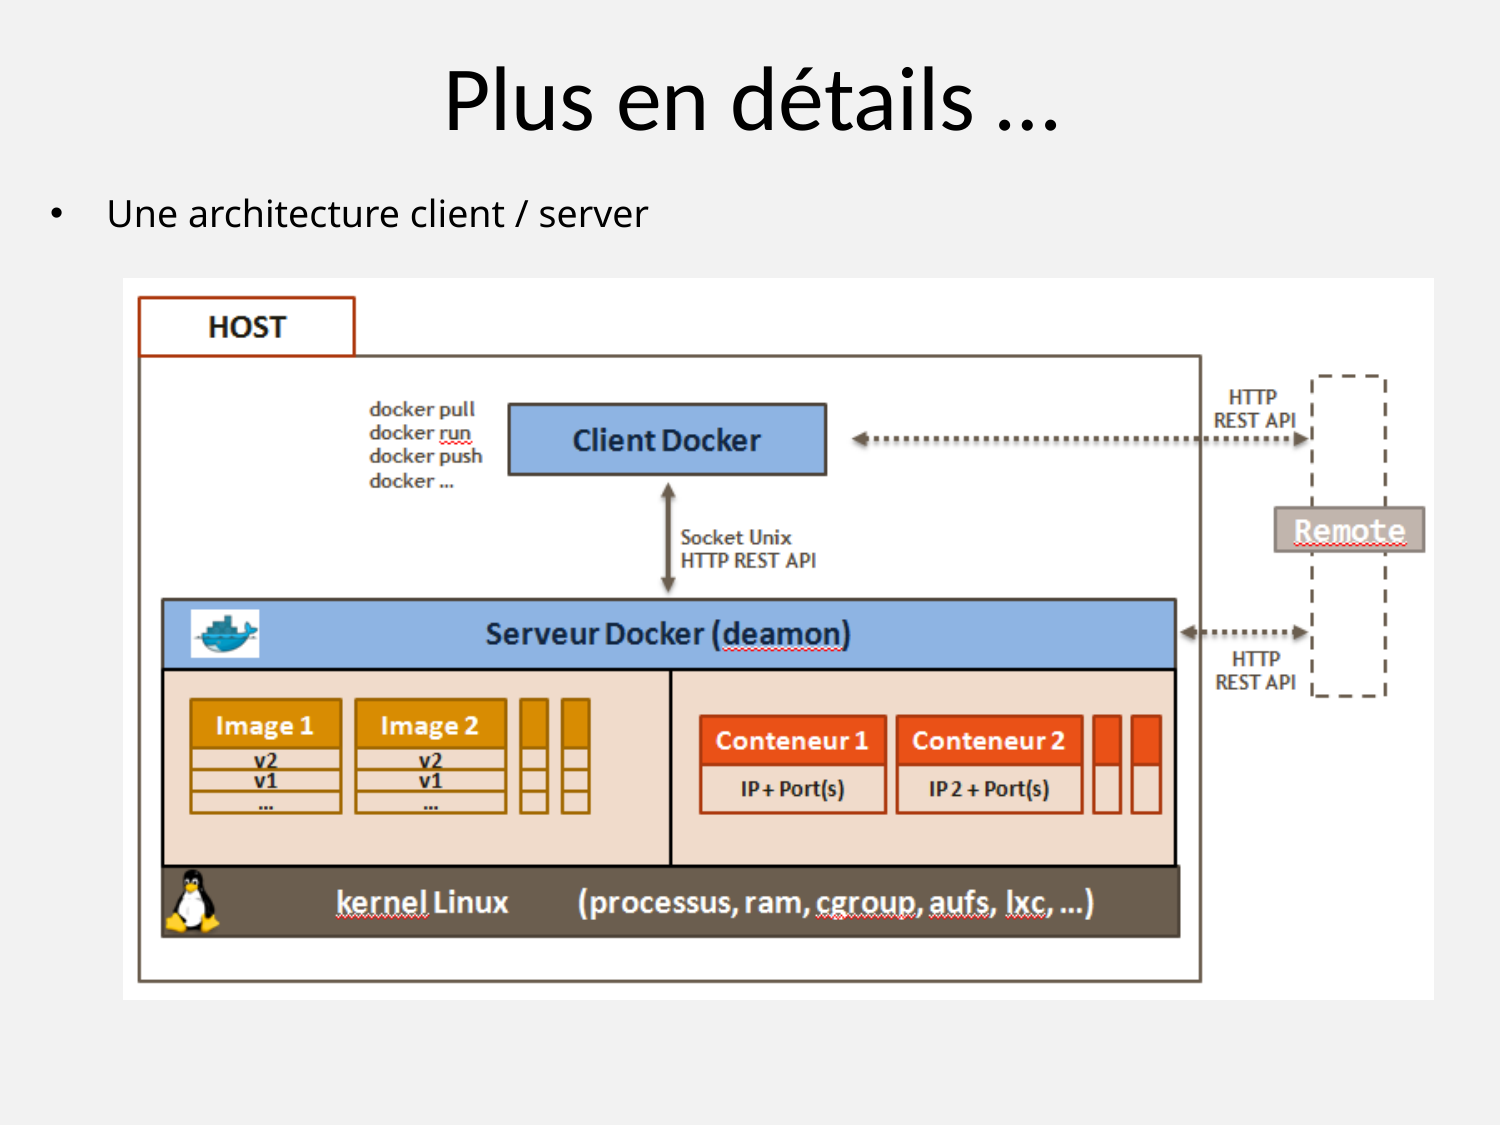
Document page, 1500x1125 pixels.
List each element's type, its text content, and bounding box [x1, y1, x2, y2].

title Plus en détails … [76, 0, 1427, 129]
text_box Une architecture client / server [35, 129, 1459, 268]
picture [123, 278, 1434, 1000]
